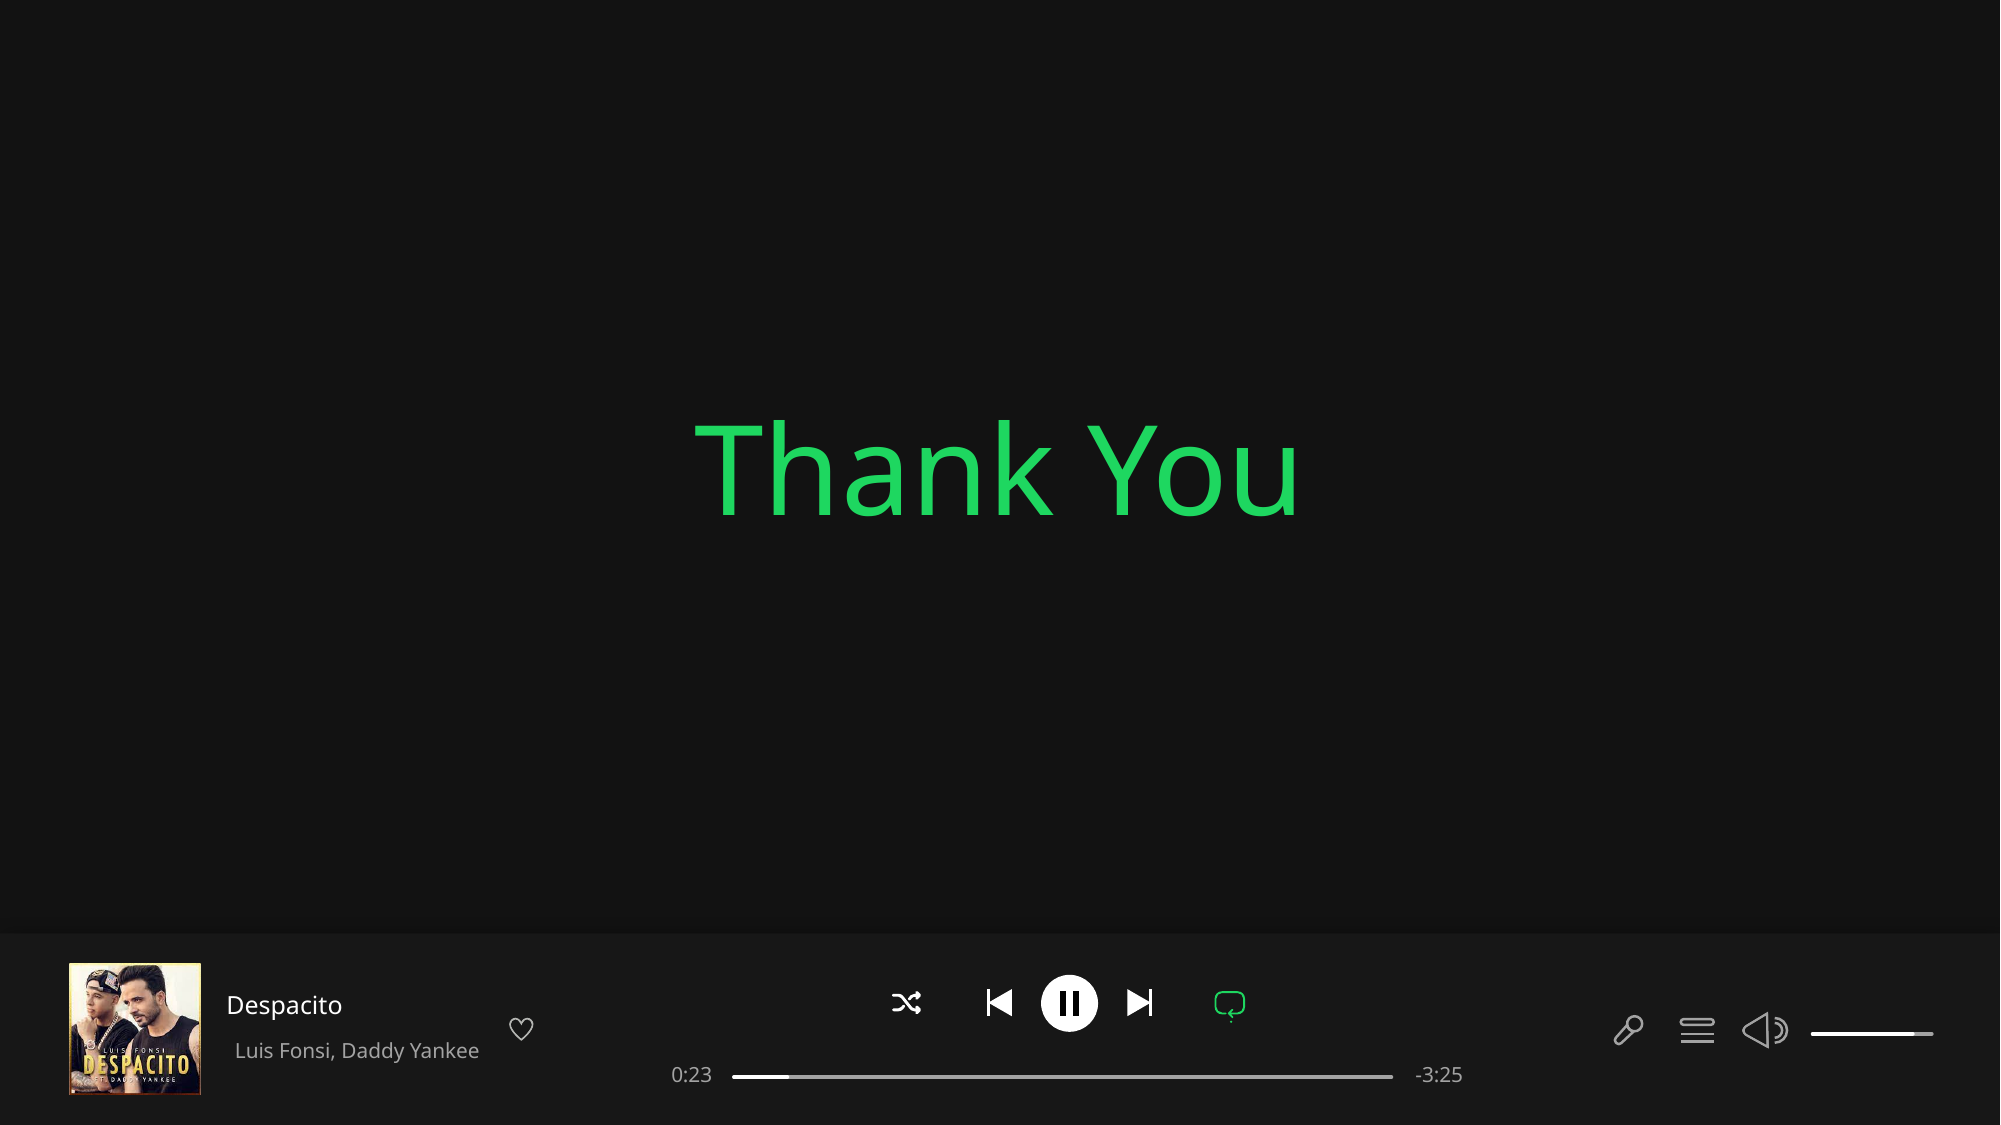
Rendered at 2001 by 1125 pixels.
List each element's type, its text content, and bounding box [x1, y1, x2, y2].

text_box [1774, 1017, 1788, 1043]
text_box Despacito [211, 981, 526, 1027]
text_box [509, 1018, 533, 1041]
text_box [1614, 1016, 1643, 1045]
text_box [1680, 1019, 1714, 1042]
text_box Thank You [679, 383, 1321, 549]
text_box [1214, 991, 1245, 1024]
text_box 0:23 [656, 1054, 728, 1094]
text_box -3:25 [1400, 1054, 1478, 1094]
picture [1742, 1011, 1769, 1050]
text_box [0, 932, 2000, 1125]
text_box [986, 974, 1153, 1032]
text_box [891, 991, 922, 1015]
text_box Luis Fonsi, Daddy Yankee [220, 1030, 495, 1071]
picture [69, 963, 201, 1095]
